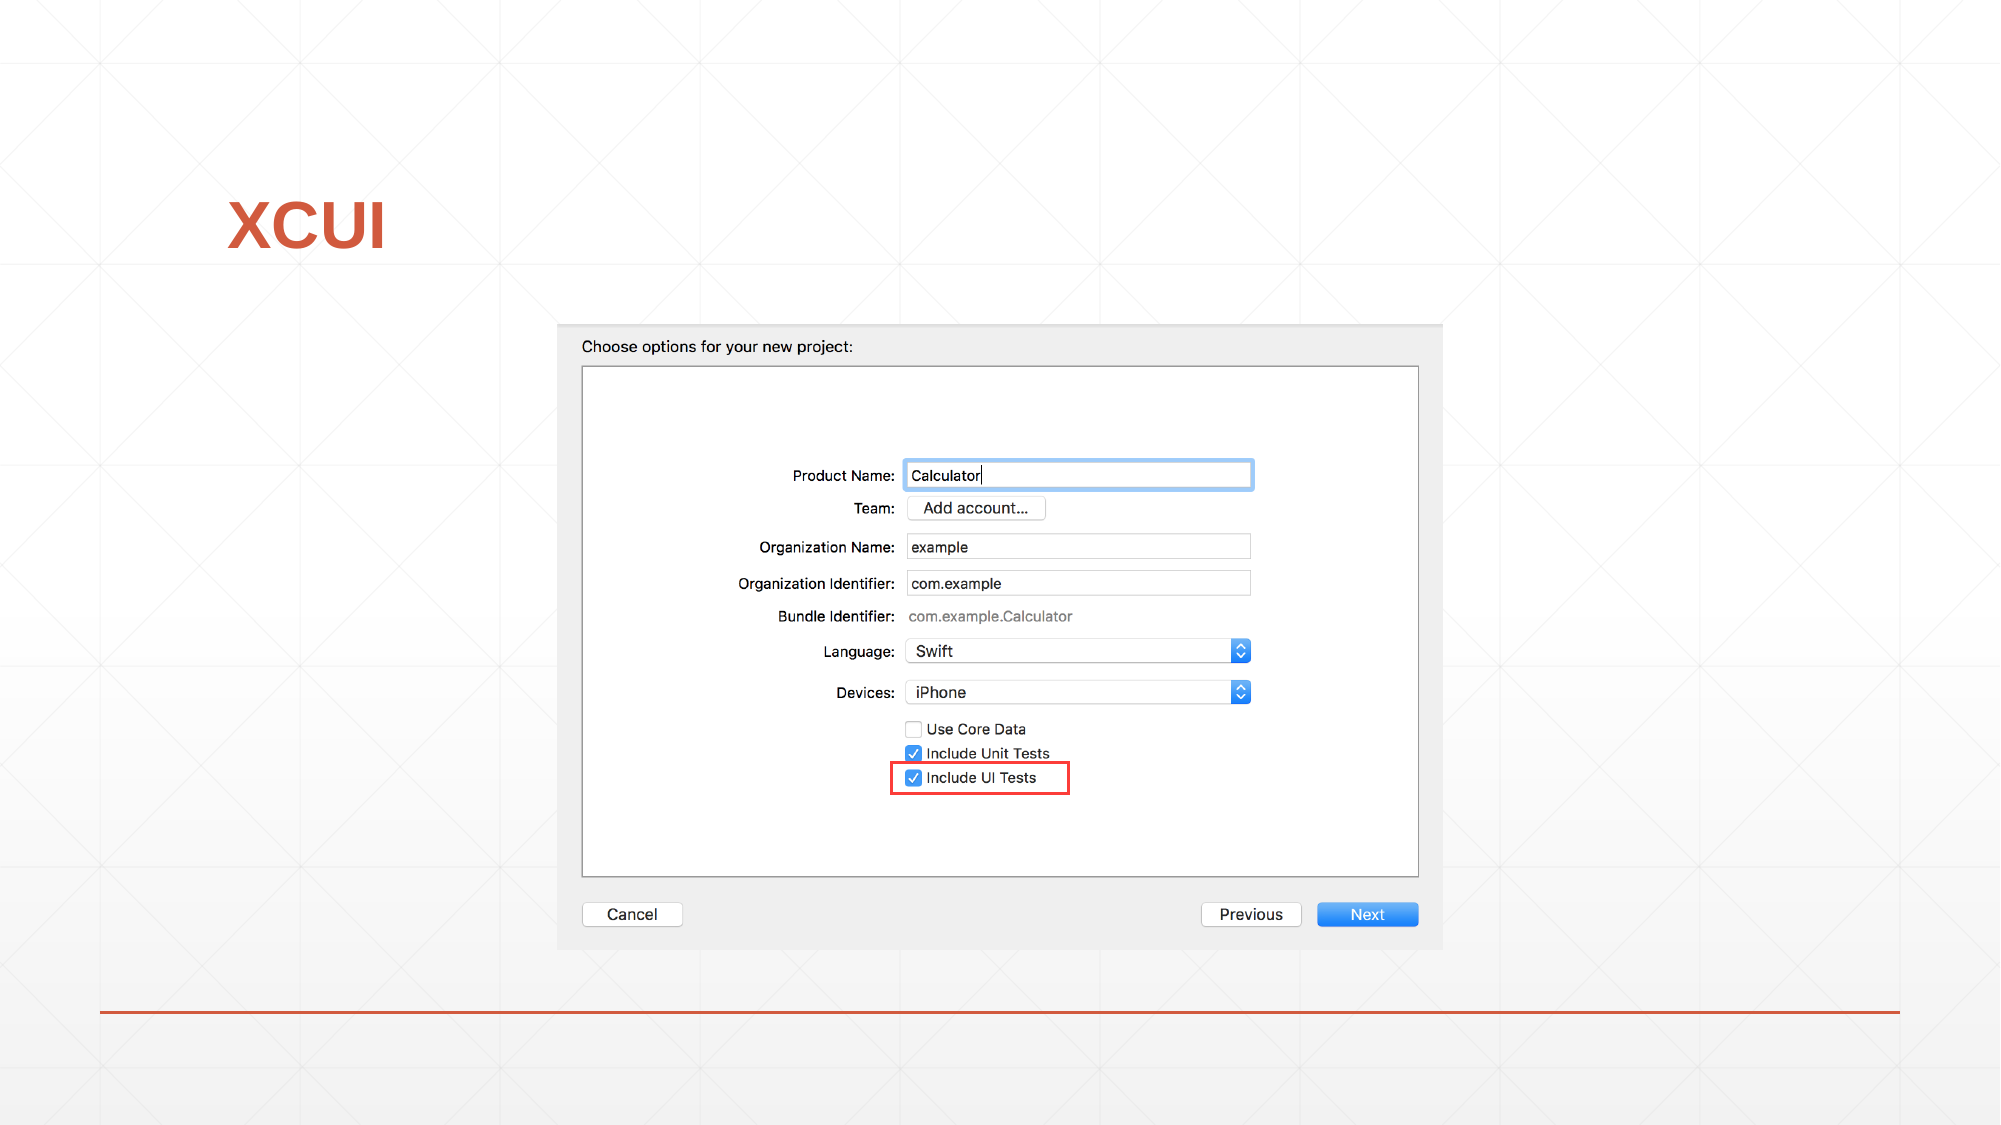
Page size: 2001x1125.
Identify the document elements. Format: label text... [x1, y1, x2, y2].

title XCUI [212, 82, 1788, 271]
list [557, 324, 1443, 950]
